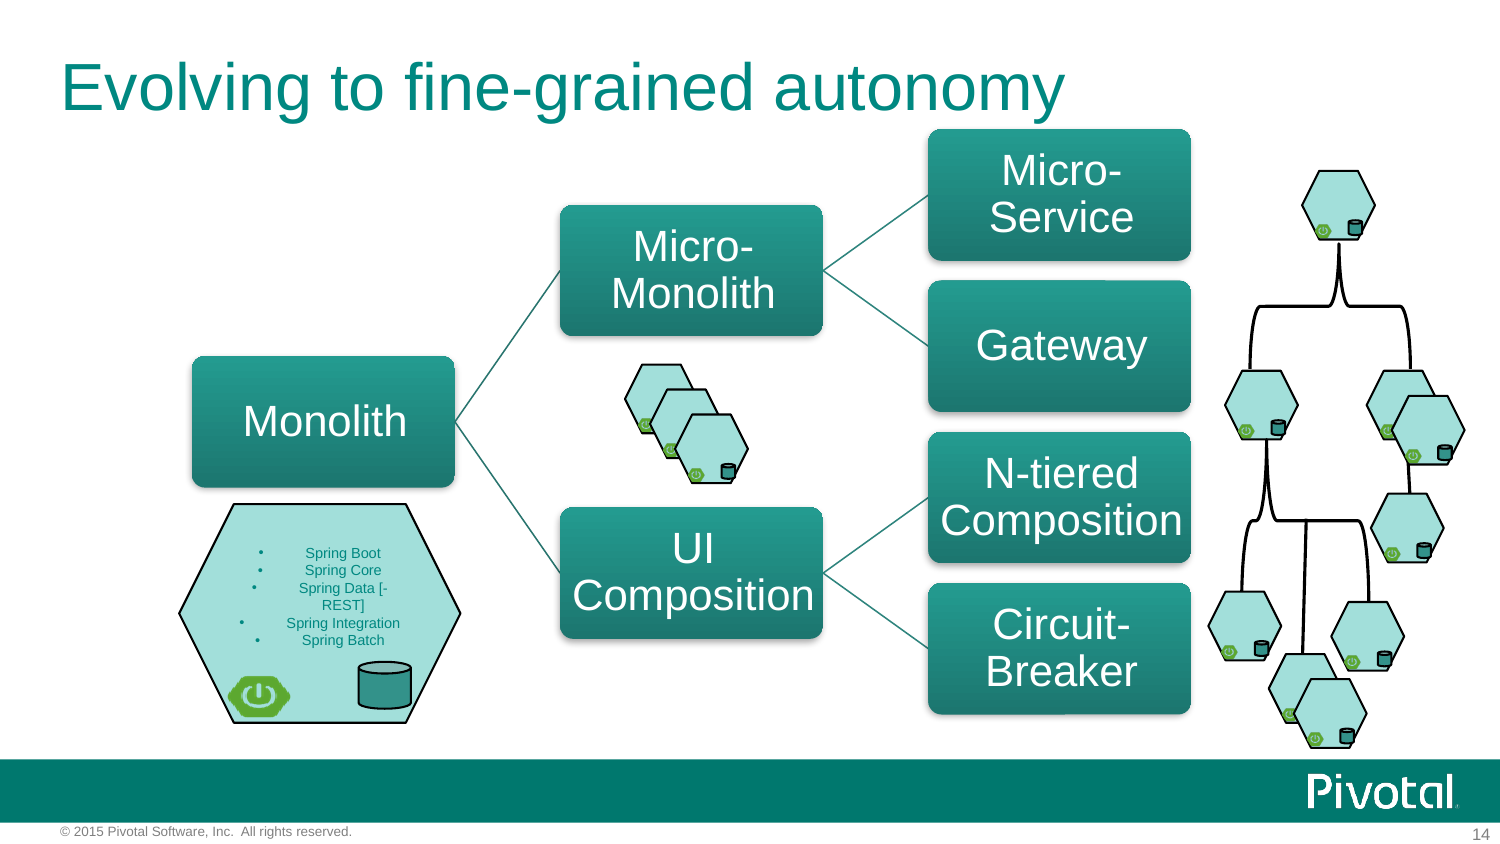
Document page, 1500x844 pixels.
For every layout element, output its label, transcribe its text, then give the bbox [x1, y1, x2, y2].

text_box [1331, 601, 1405, 671]
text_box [674, 414, 749, 484]
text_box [1406, 473, 1411, 492]
text_box [1309, 520, 1370, 603]
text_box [624, 364, 699, 434]
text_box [1370, 493, 1444, 563]
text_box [178, 503, 186, 724]
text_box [1302, 518, 1307, 655]
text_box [1268, 653, 1326, 724]
title Evolving to fine-grained autonomy [60, 53, 1440, 129]
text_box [1366, 370, 1440, 440]
text_box [1241, 448, 1299, 603]
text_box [1208, 591, 1282, 661]
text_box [191, 88, 1192, 756]
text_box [1293, 678, 1367, 749]
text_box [1224, 370, 1299, 440]
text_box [1301, 170, 1376, 240]
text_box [1391, 395, 1465, 465]
text_box [1249, 248, 1412, 369]
picture [1300, 761, 1464, 816]
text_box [649, 389, 724, 459]
